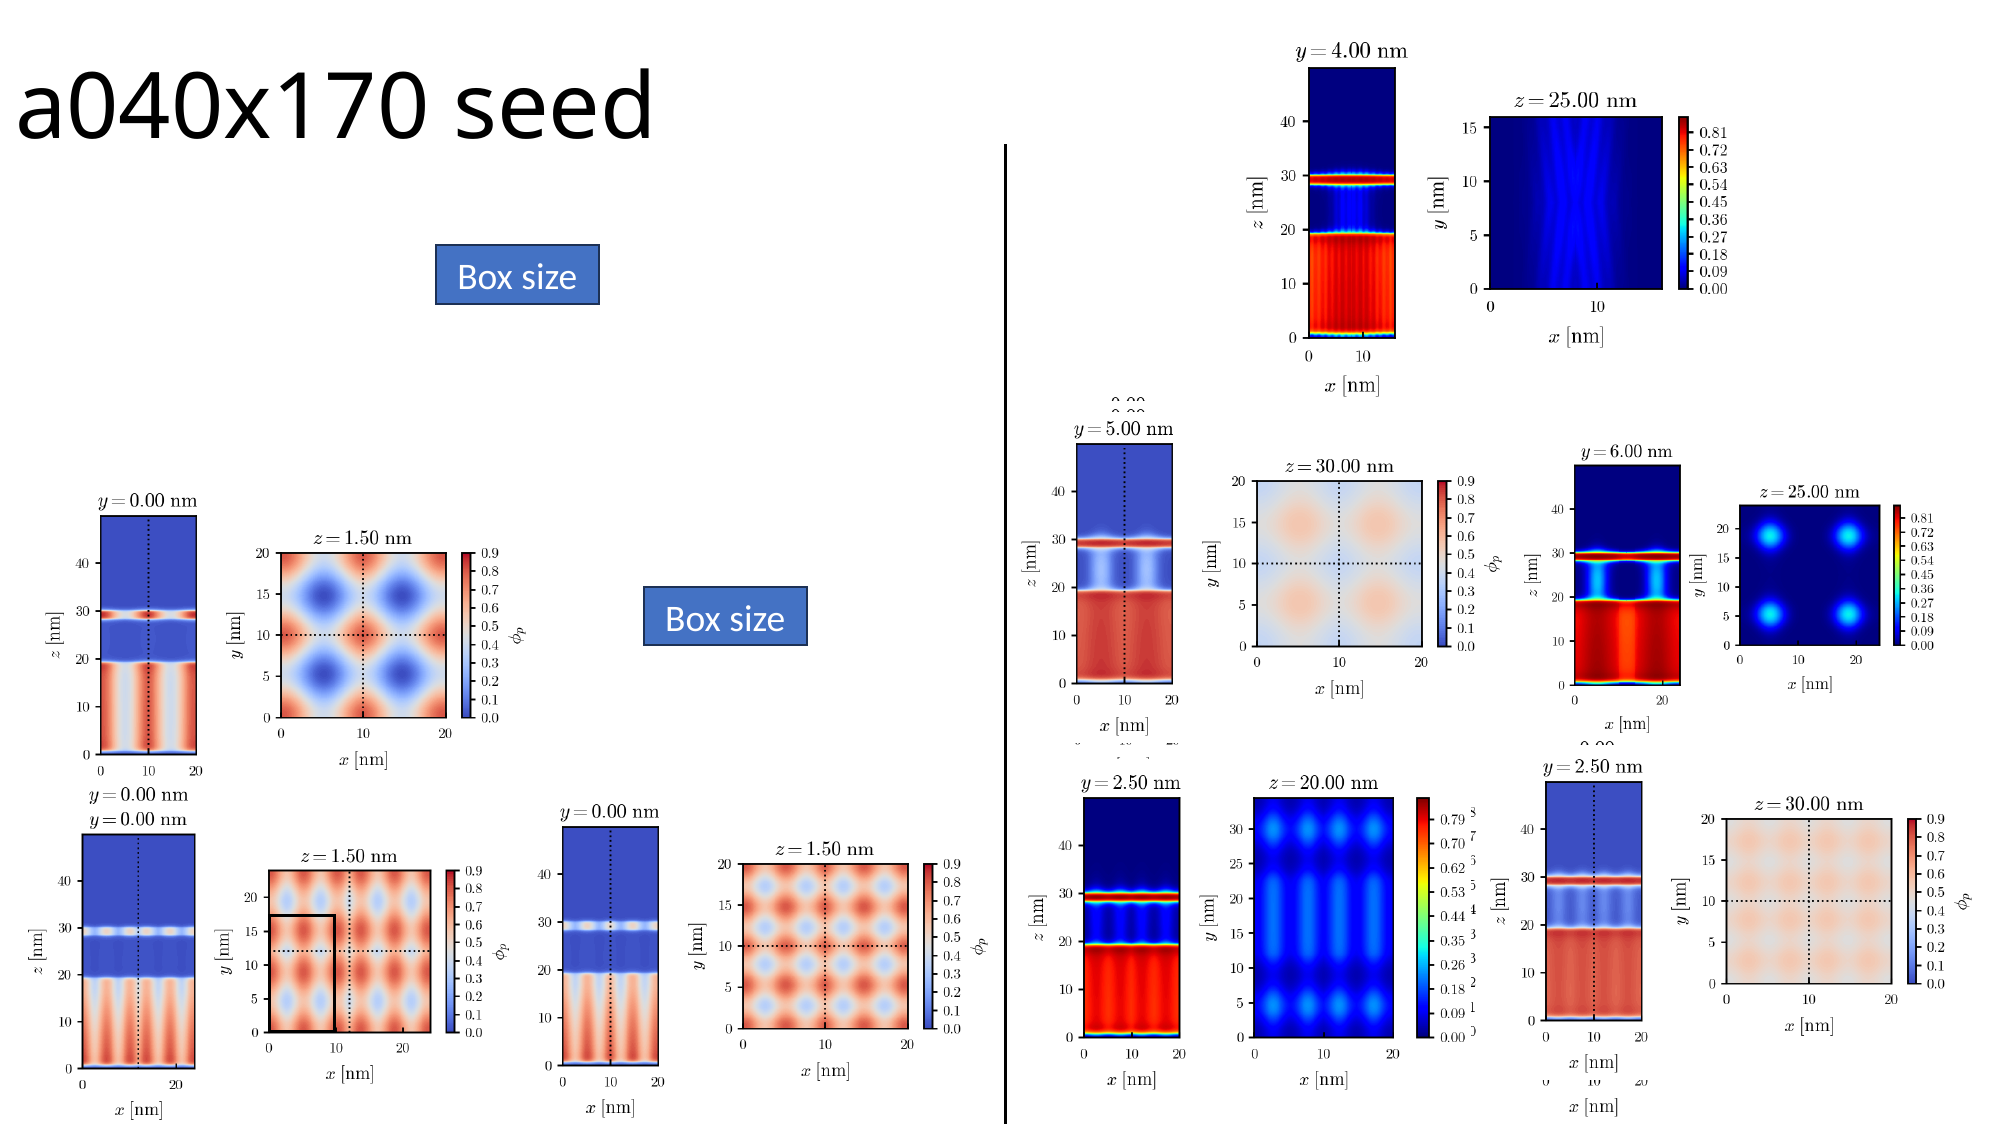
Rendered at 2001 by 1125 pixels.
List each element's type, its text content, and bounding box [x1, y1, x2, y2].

picture [29, 485, 997, 1125]
picture [1238, 33, 1735, 405]
title a040x170 seed [0, 0, 1725, 218]
picture [1517, 437, 1939, 740]
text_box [21, 804, 518, 1125]
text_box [1483, 733, 1985, 1124]
text_box Box size [435, 244, 600, 305]
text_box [1014, 389, 1518, 783]
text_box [1018, 759, 1482, 1097]
text_box Box size [643, 586, 808, 646]
